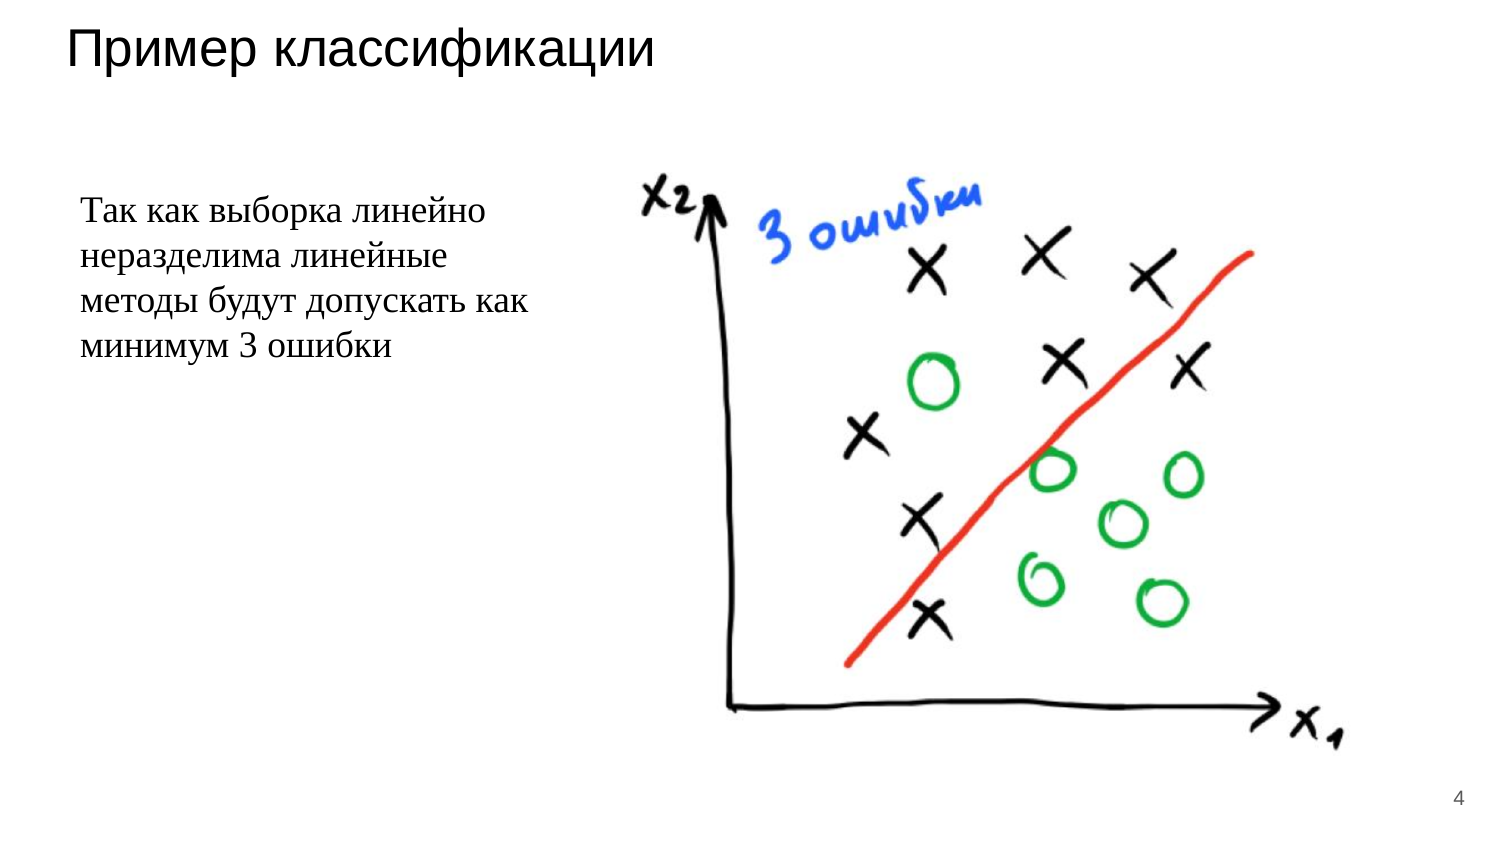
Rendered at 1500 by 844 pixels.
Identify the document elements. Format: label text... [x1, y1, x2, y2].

title Пример классификации [51, 0, 1449, 92]
slide_number ‹#› [1389, 764, 1480, 830]
picture [624, 143, 1366, 756]
text_box Так как выборка линейно неразделима линейные методы будут допускать как минимум 3 ошибки [65, 170, 563, 704]
